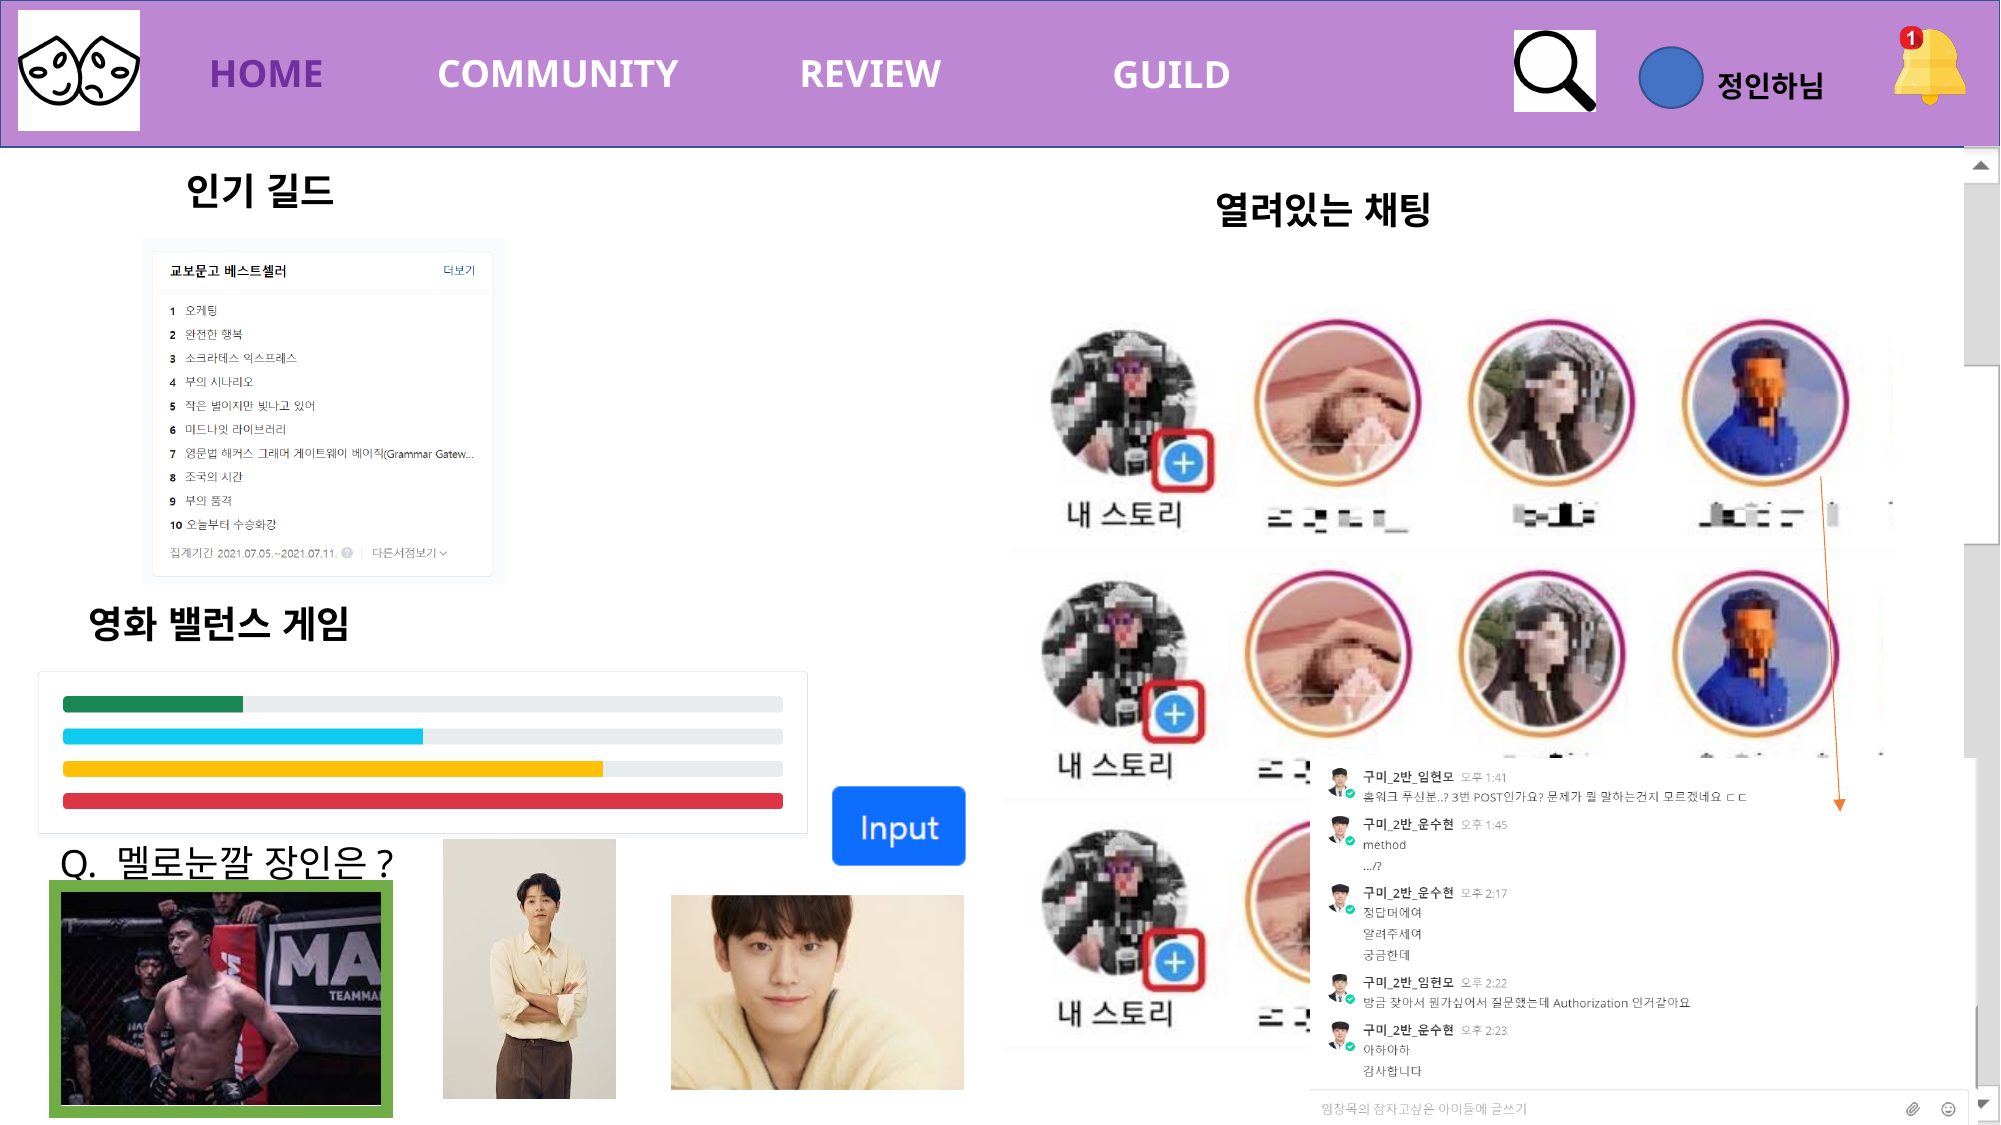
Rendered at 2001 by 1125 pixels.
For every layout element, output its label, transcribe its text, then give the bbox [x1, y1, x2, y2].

text_box Q. 멜로눈깔 장인은? [44, 839, 422, 938]
text_box [0, 0, 2000, 148]
text_box 정인하님 [1702, 60, 1870, 111]
picture [824, 746, 977, 891]
text_box REVIEW [784, 43, 967, 103]
picture [1012, 309, 1894, 559]
text_box COMMUNITY [422, 43, 725, 103]
text_box HOME [194, 43, 376, 103]
text_box 인기 길드 [172, 160, 566, 221]
picture [60, 891, 381, 1105]
text_box 열려있는 채팅 [1200, 179, 1594, 240]
picture [28, 655, 819, 1099]
picture [1003, 146, 2000, 1125]
picture [1870, 7, 1990, 127]
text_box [1820, 476, 1841, 812]
picture [1514, 30, 1596, 112]
picture [18, 10, 140, 132]
text_box [54, 885, 388, 1113]
text_box [1638, 46, 1704, 109]
text_box 영화 밸런스 게임 [74, 593, 468, 653]
picture [141, 238, 505, 585]
picture [671, 895, 964, 1090]
text_box GUILD [1097, 44, 1280, 104]
